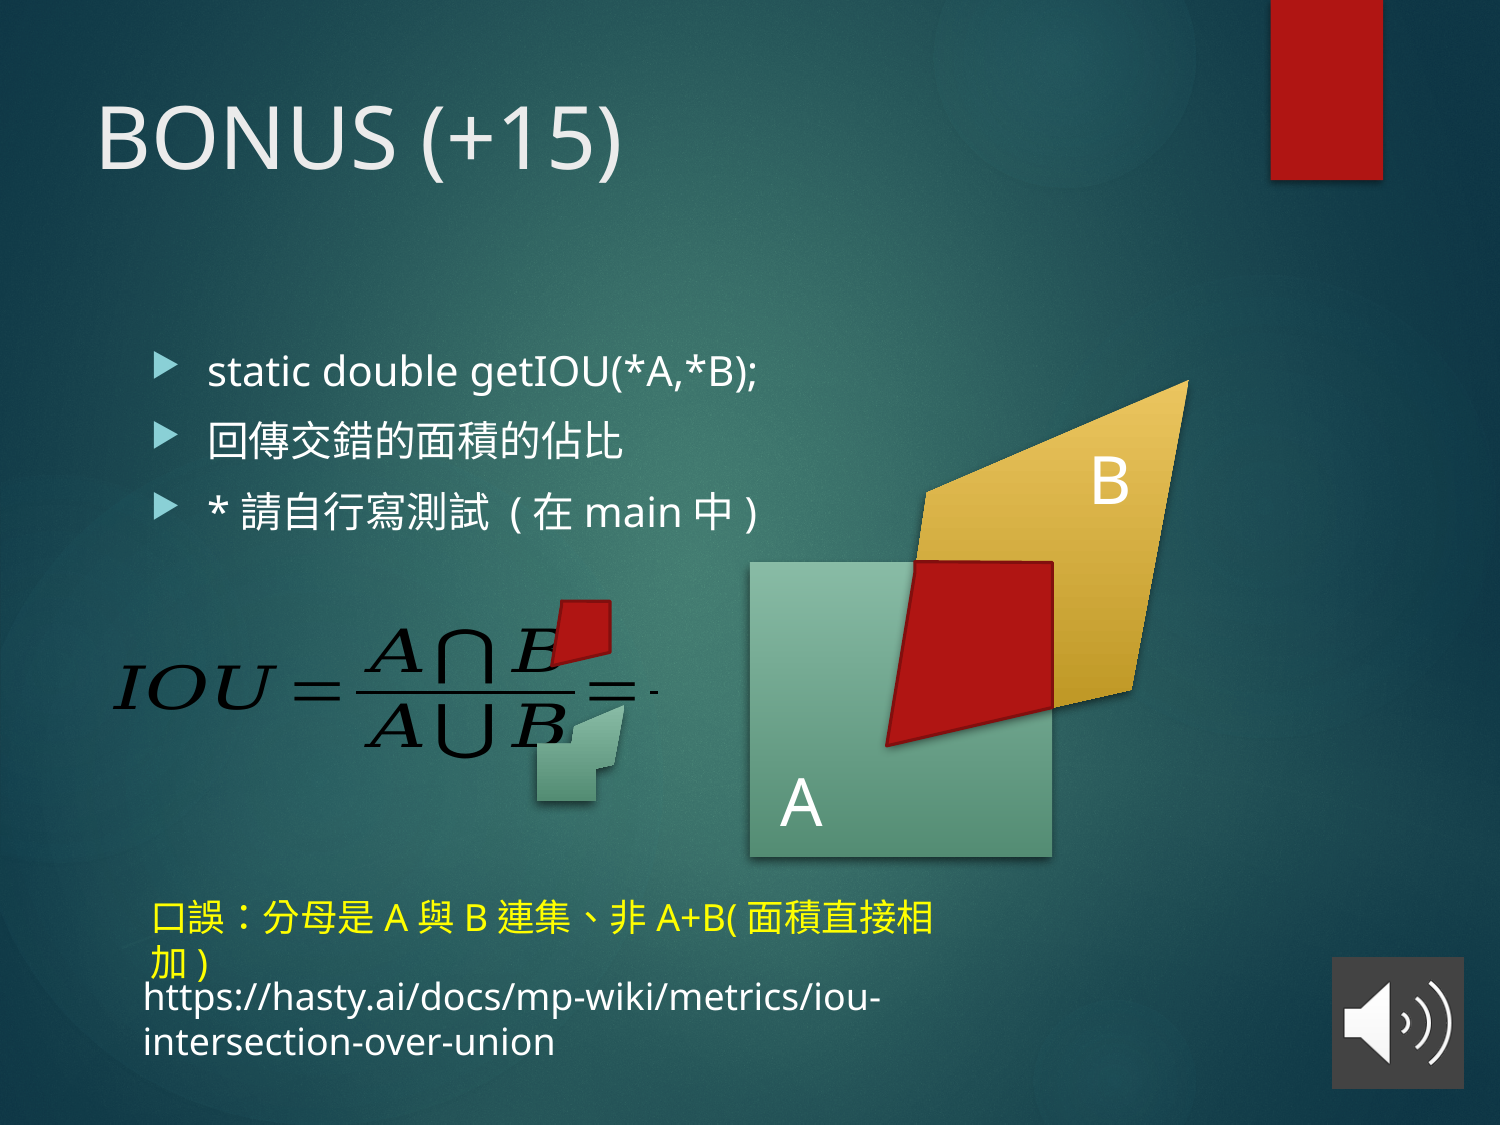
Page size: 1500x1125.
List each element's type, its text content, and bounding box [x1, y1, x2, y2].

text_box [550, 599, 612, 668]
text_box [749, 562, 1053, 857]
picture [1330, 955, 1465, 1090]
text_box 口誤：分母是A與B連集、非A+B(面積直接相加) [135, 886, 955, 992]
text_box [537, 704, 625, 801]
title BONUS (+15) [79, 74, 1237, 304]
text_box B [1074, 430, 1352, 525]
list static double getIOU(*A,*B); 回傳交錯的面積的佔比 *請自行寫測試 (在main中) [135, 336, 1237, 1025]
text_box A [765, 752, 1044, 848]
text_box [916, 379, 1190, 708]
text_box [885, 560, 1054, 748]
text_box https://hasty.ai/docs/mp-wiki/metrics/iou-intersection-over-union [127, 966, 947, 1071]
